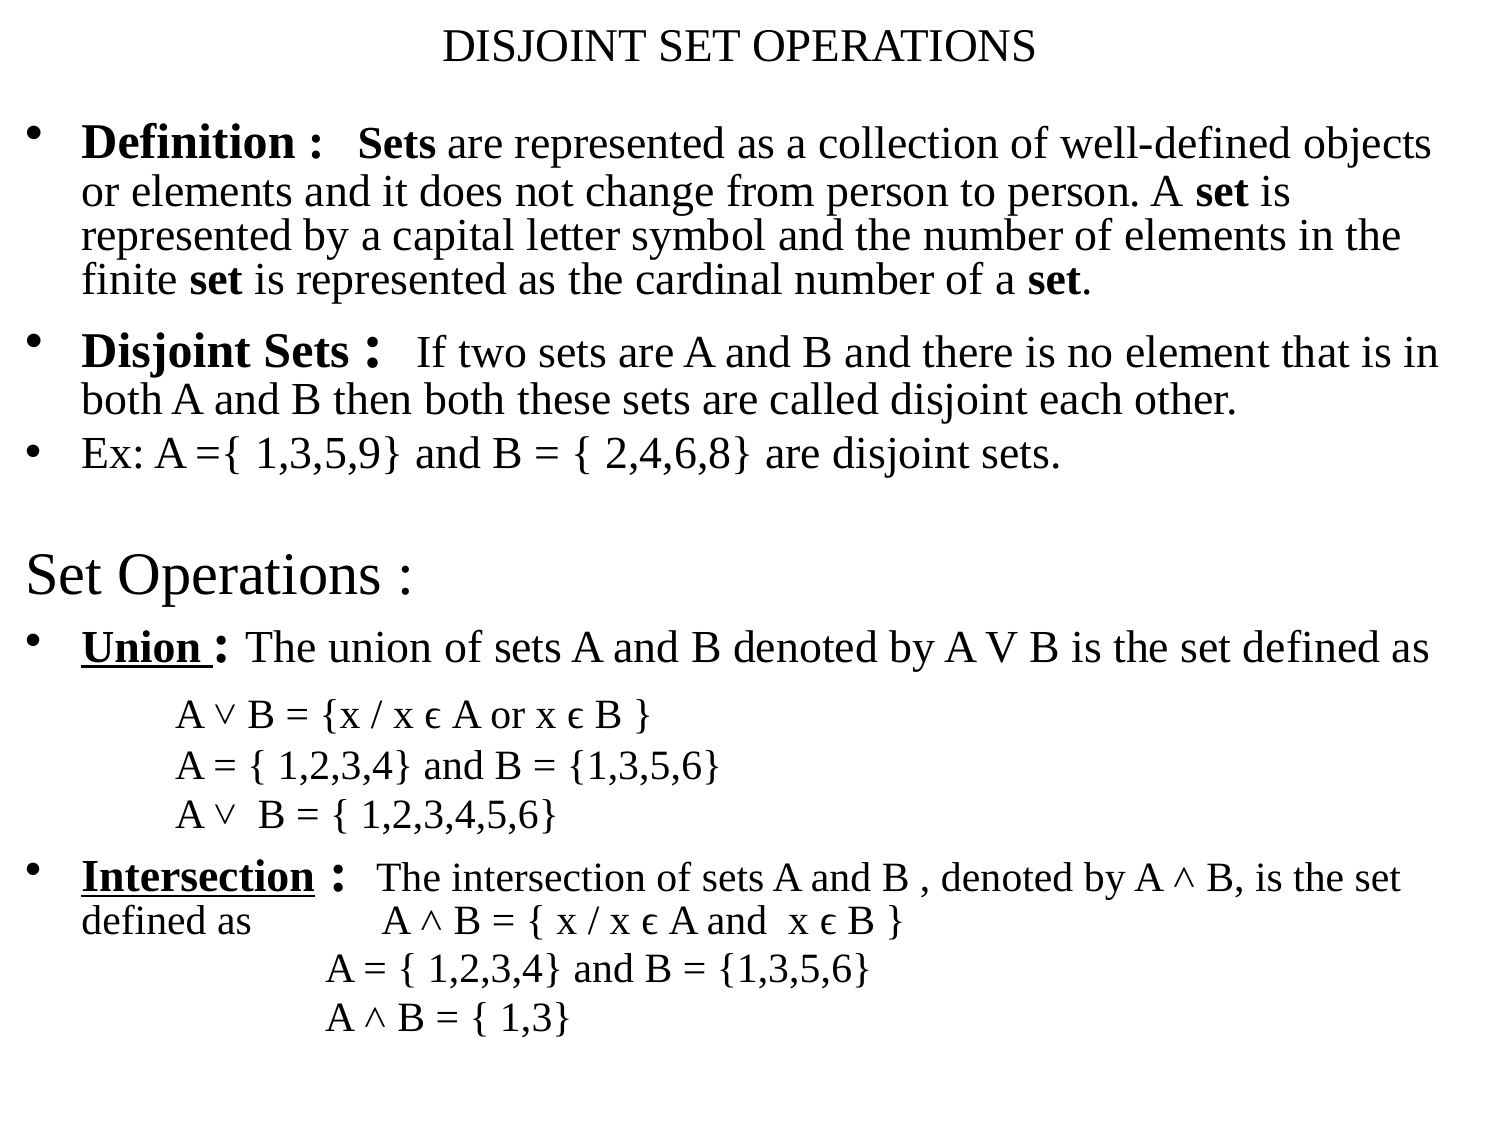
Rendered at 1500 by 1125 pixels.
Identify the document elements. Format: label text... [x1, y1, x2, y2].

list Definition : Sets are represented as a collection of well-defined objects or elements and it does not change from person to person. A set is represented by a capital letter symbol and the number of elements in the finite set is represented as the cardinal number of a set. Disjoint Sets : If two sets are A and B and there is no element that is in both A and B then both these sets are called disjoint each other. Ex: A ={ 1,3,5,9} and B = { 2,4,6,8} are disjoint sets. Set Operations : Union : The union of sets A and B denoted by A V B is the set defined as A ˅ B = {x / x ϵ A or x ϵ B } A = { 1,2,3,4} and B = {1,3,5,6} A ˅ B = { 1,2,3,4,5,6} Intersection : The intersection of sets A and B , denoted by A ˄ B, is the set defined as A ˄ B = { x / x ϵ A and x ϵ B } A = { 1,2,3,4} and B = {1,3,5,6} A ˄ B = { 1,3} [17, 101, 1472, 1107]
title DISJOINT SET OPERATIONS [64, 6, 1416, 79]
